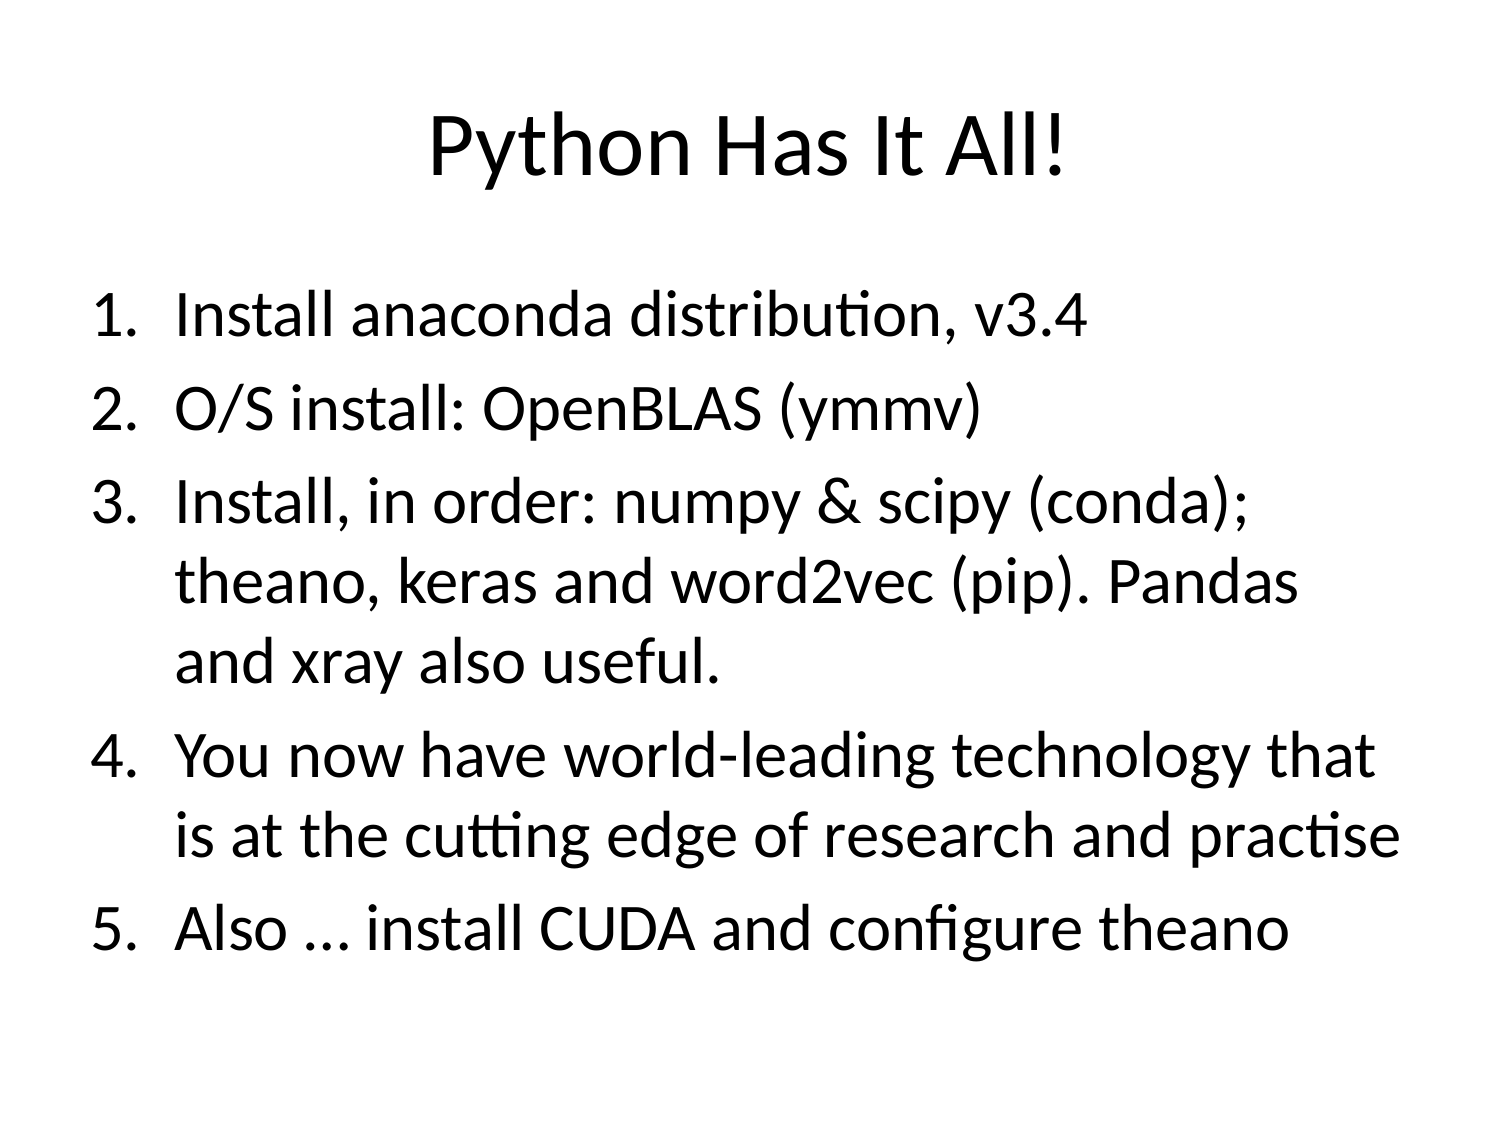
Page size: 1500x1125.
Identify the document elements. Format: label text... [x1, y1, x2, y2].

title Python Has It All! [75, 45, 1425, 233]
list Install anaconda distribution, v3.4 O/S install: OpenBLAS (ymmv) Install, in order: numpy & scipy (conda); theano, keras and word2vec (pip). Pandas and xray also useful. You now have world-leading technology that is at the cutting edge of research and practise Also … install CUDA and configure theano [75, 262, 1425, 1005]
